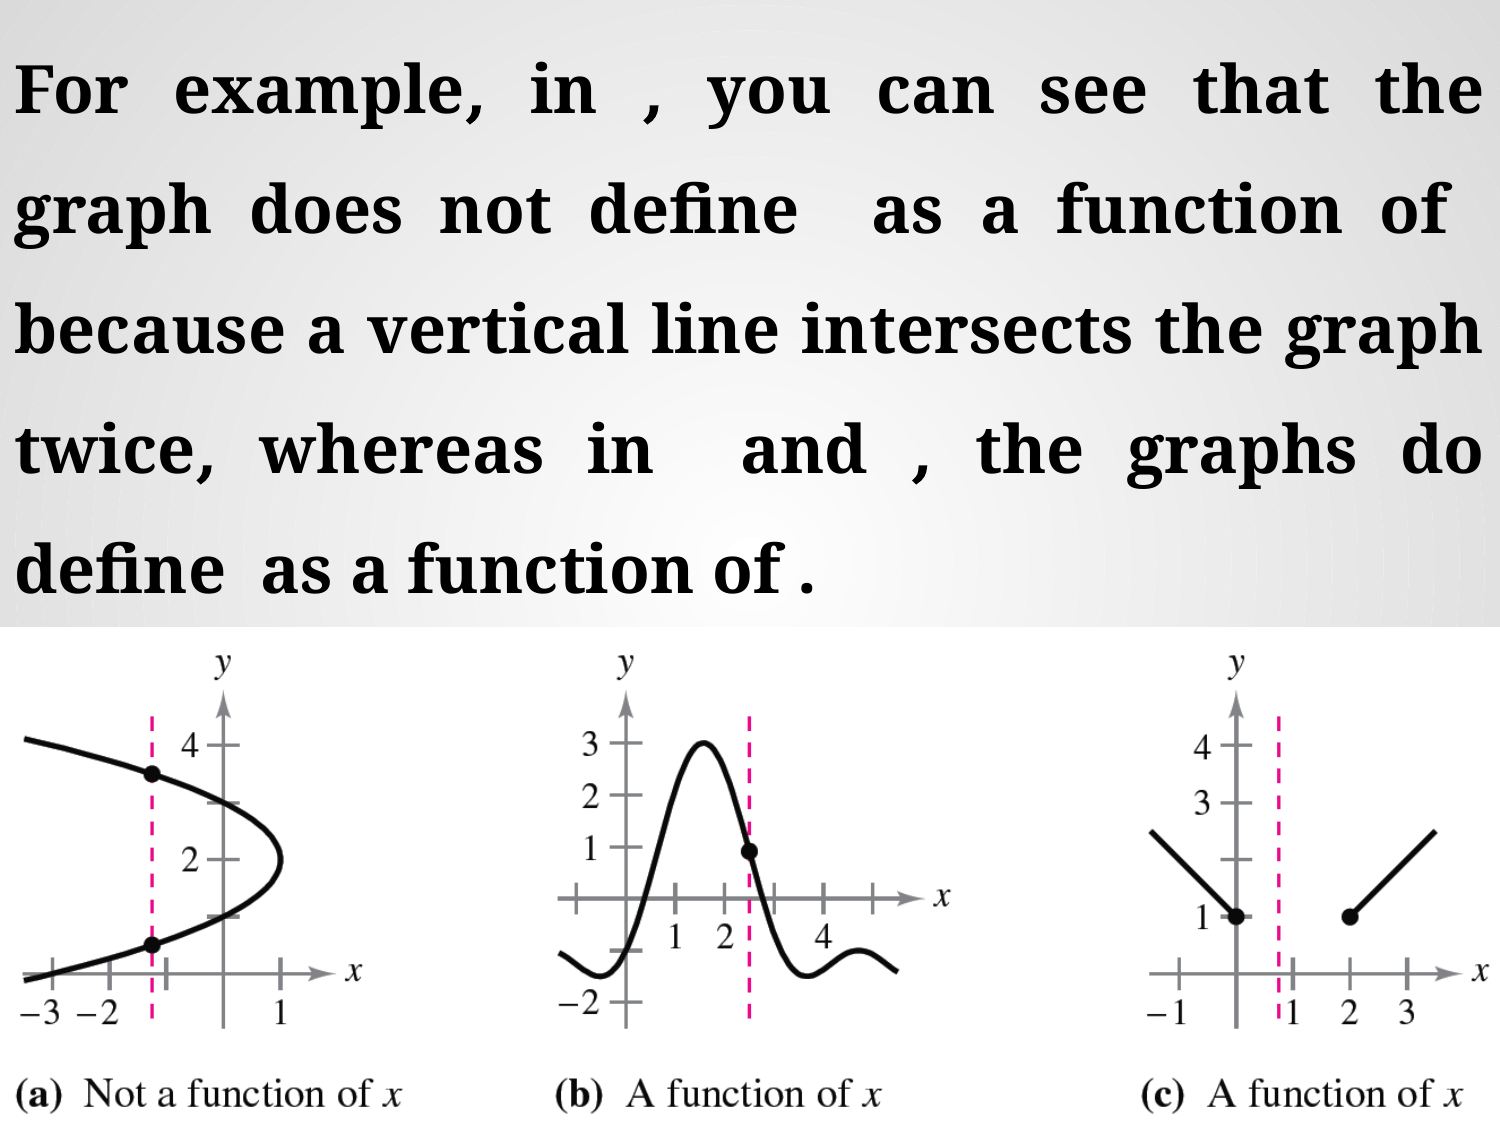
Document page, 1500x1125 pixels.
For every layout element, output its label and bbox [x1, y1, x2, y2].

picture [0, 626, 1500, 1125]
